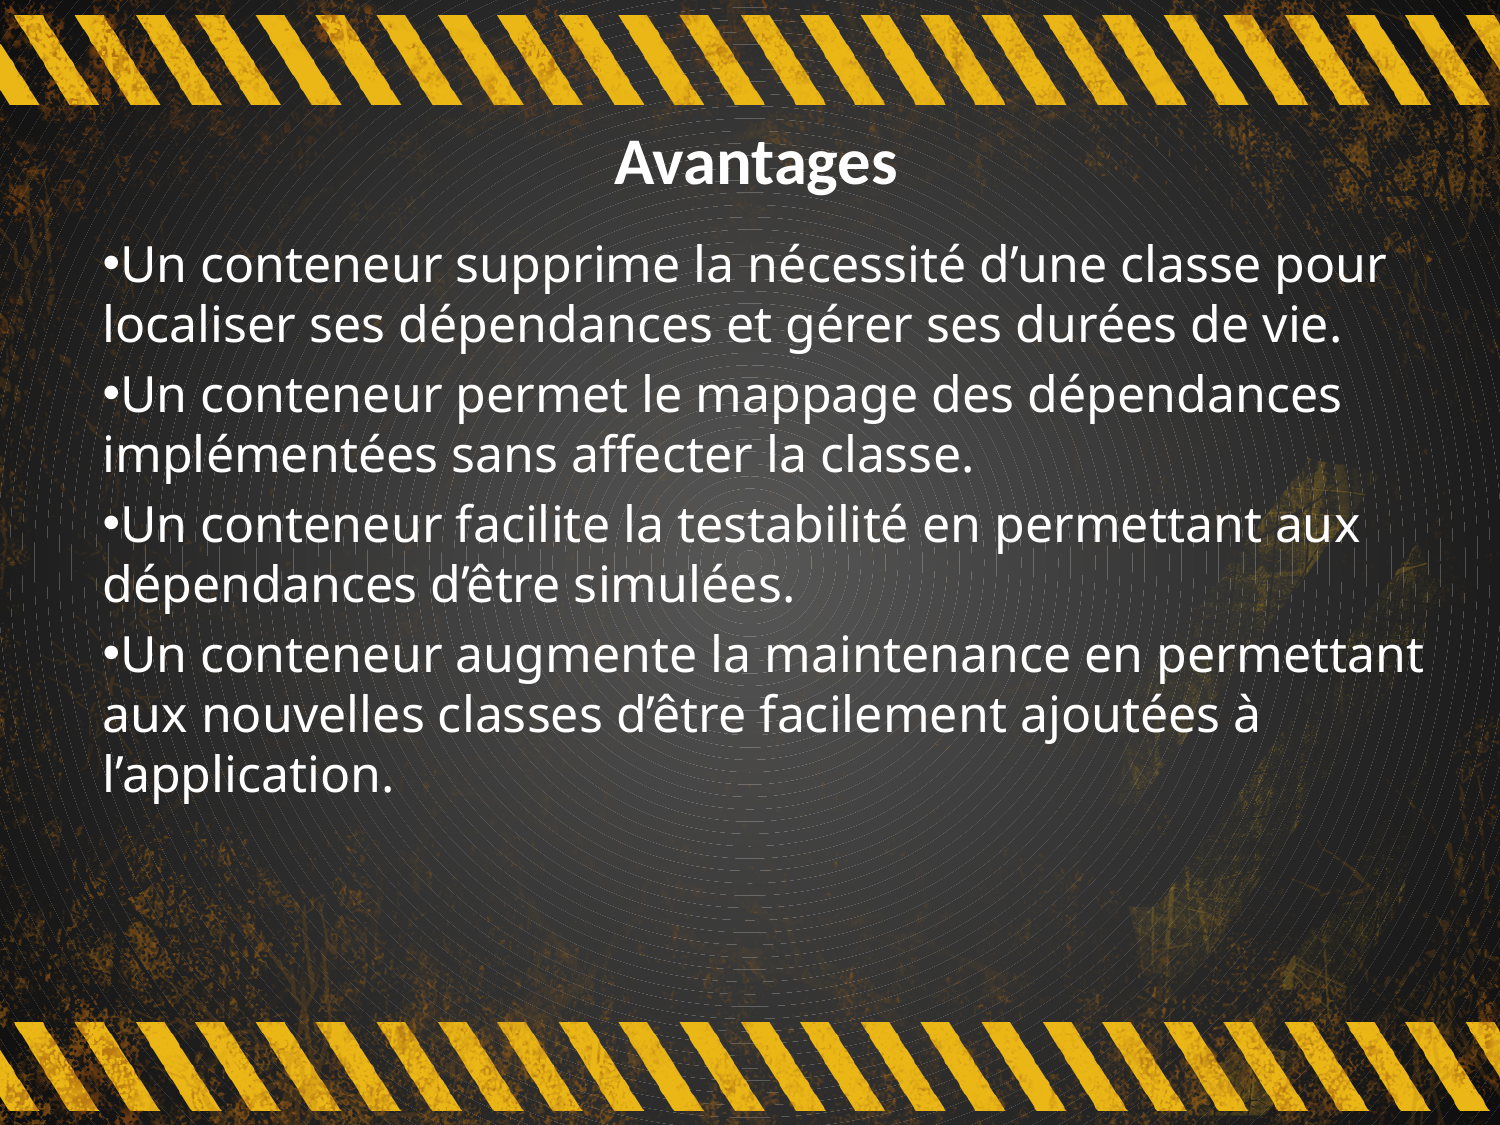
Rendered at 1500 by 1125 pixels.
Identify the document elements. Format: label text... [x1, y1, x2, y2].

title Avantages [12, 37, 1500, 279]
subtitle Un conteneur supprime la nécessité d’une classe pour localiser ses dépendances et gérer ses durées de vie. Un conteneur permet le mappage des dépendances implémentées sans affecter la classe. Un conteneur facilite la testabilité en permettant aux dépendances d’être simulées. Un conteneur augmente la maintenance en permettant aux nouvelles classes d’être facilement ajoutées à l’application. [87, 224, 1463, 950]
picture [0, 0, 1500, 1125]
